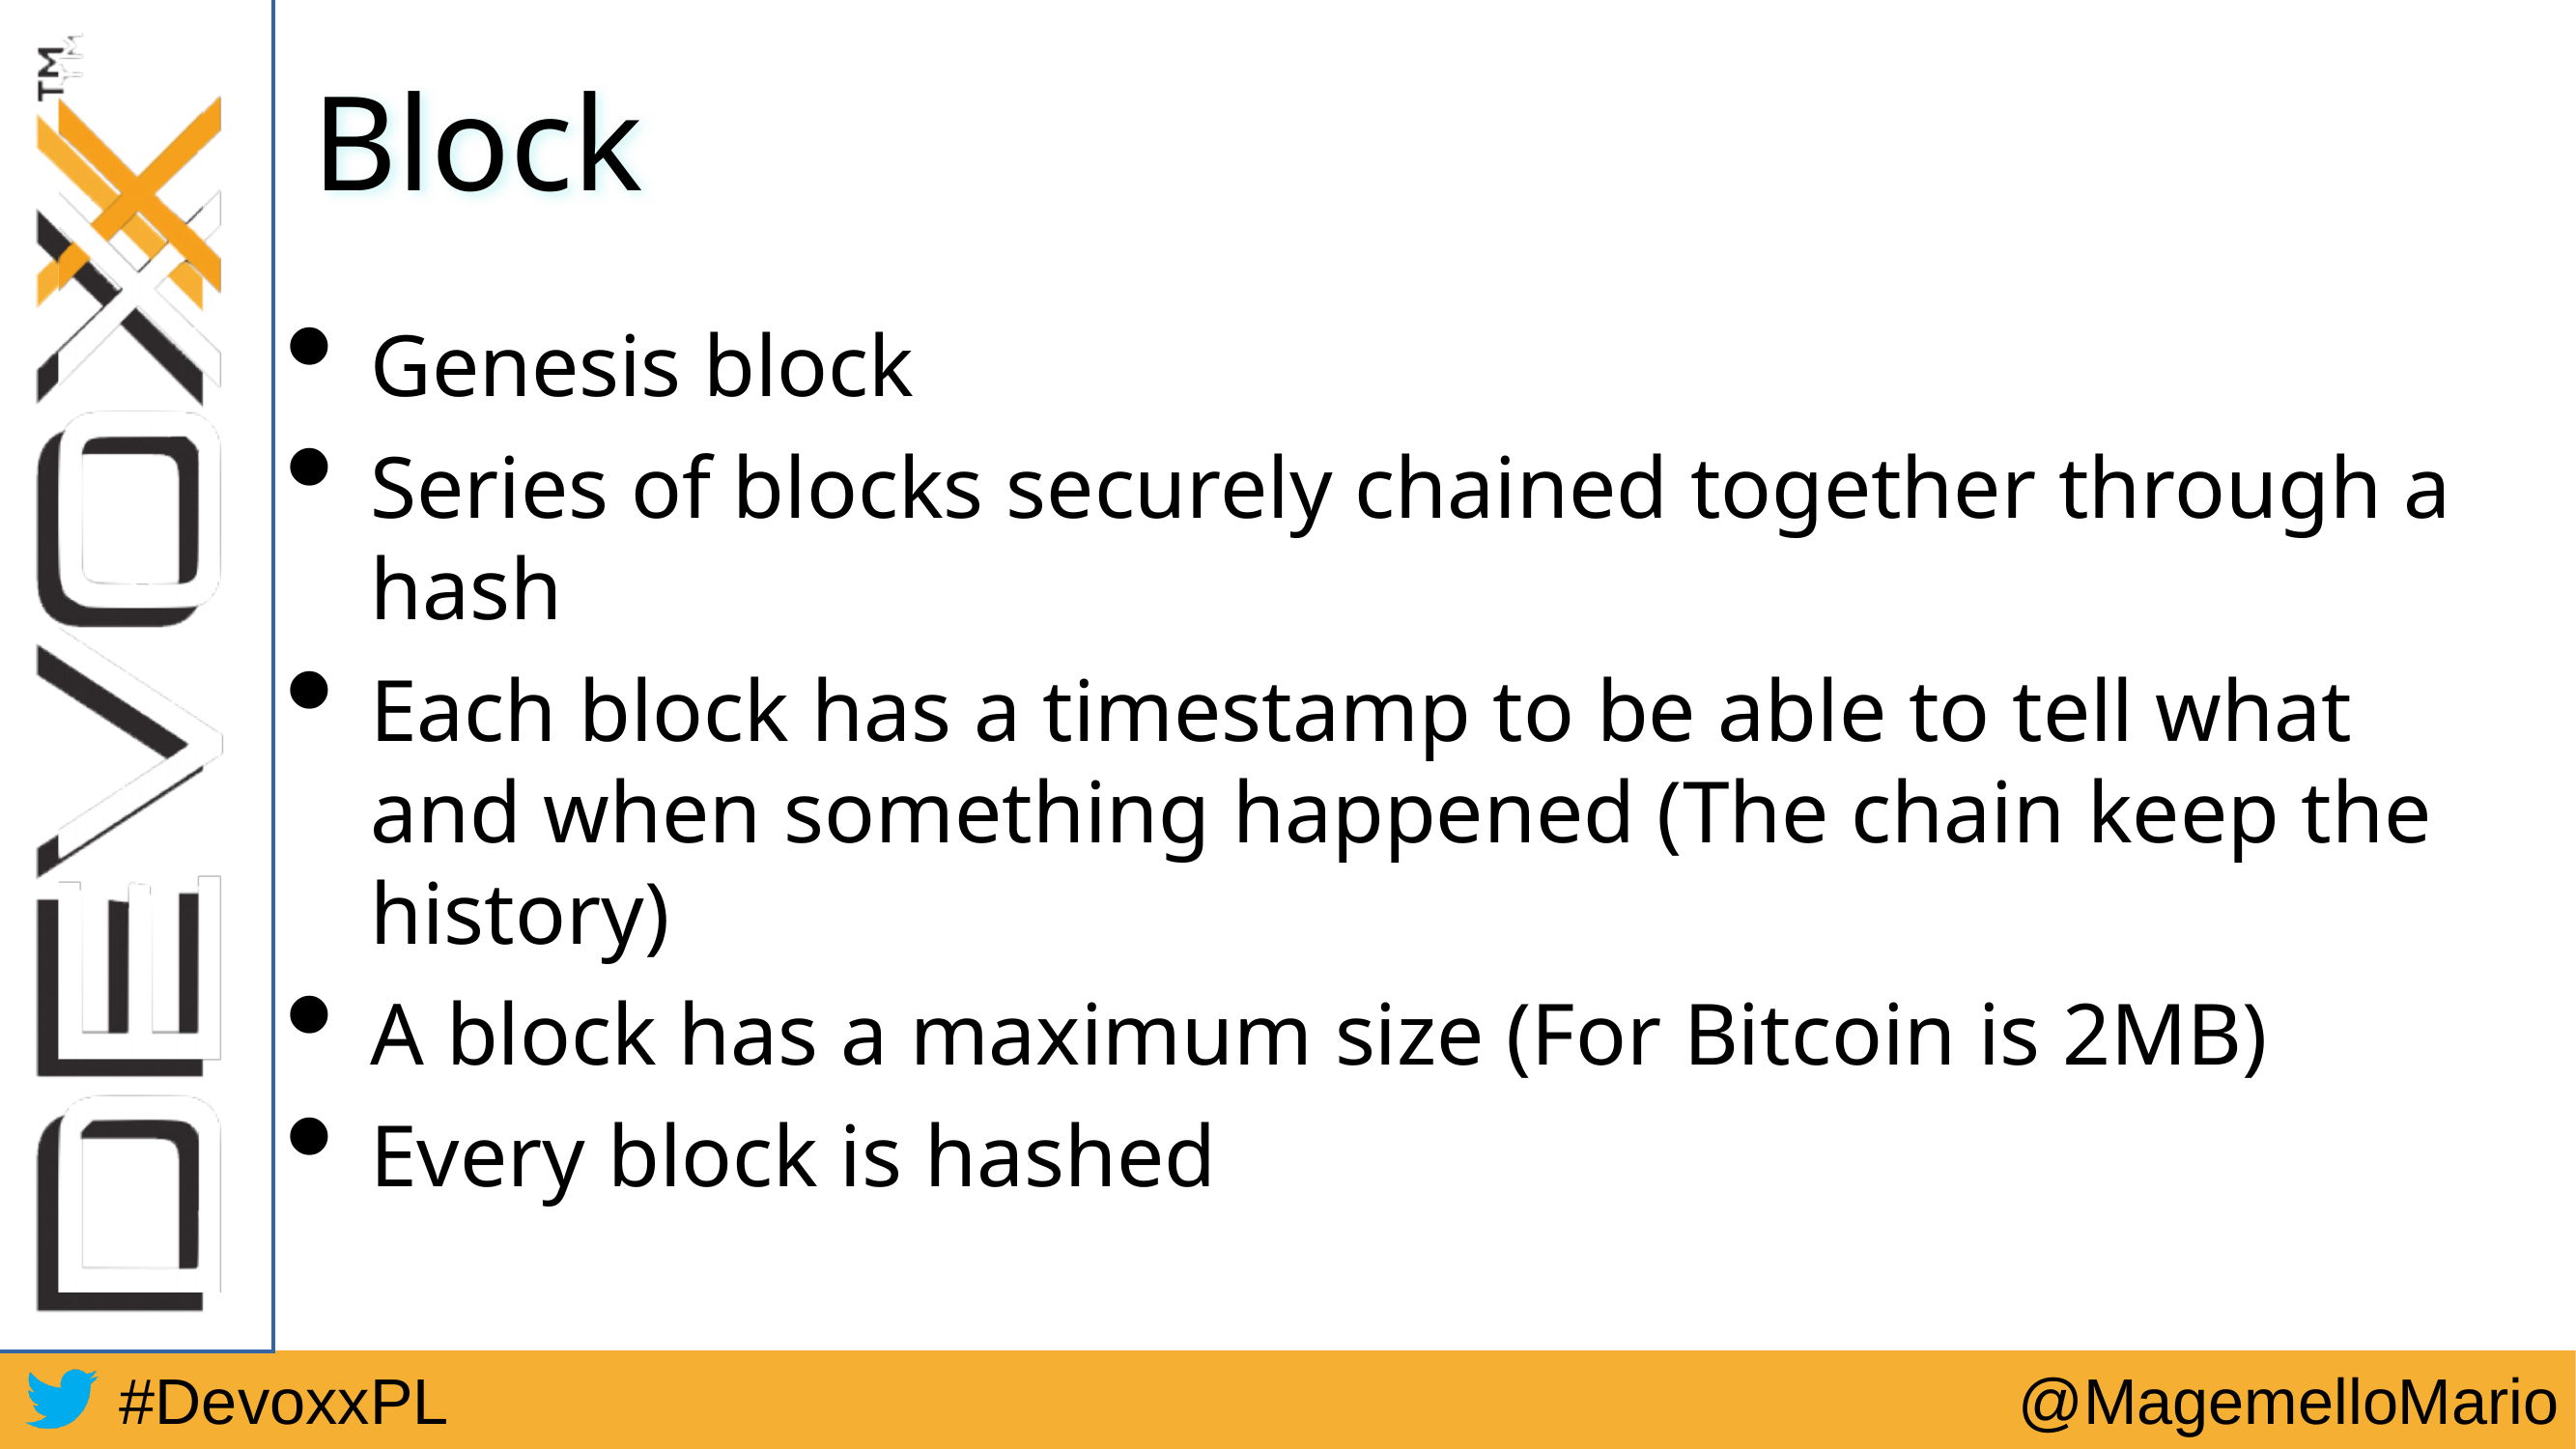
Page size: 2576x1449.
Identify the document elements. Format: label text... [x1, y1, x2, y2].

picture [0, 39, 220, 1350]
list Genesis block Series of blocks securely chained together through a hash Each block has a timestamp to be able to tell what and when something happened (The chain keep the history) A block has a maximum size (For Bitcoin is 2MB) Every block is hashed [250, 311, 2527, 1333]
picture [0, 1353, 123, 1449]
picture [59, 34, 223, 1292]
title Block [311, 19, 2522, 259]
